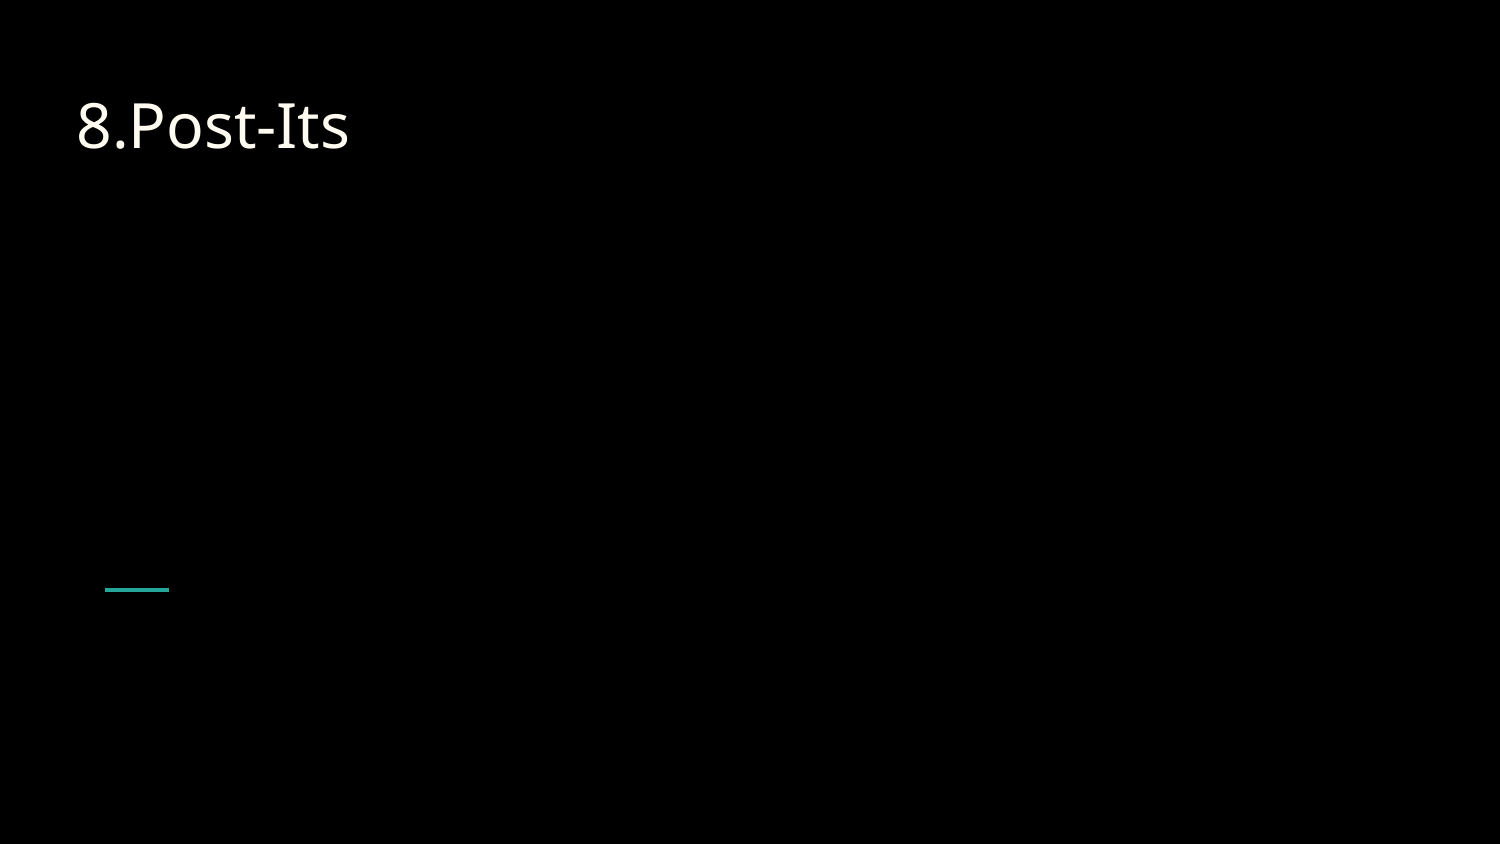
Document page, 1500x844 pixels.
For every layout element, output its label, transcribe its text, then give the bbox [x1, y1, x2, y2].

title 8.Post-Its [61, 71, 1394, 322]
